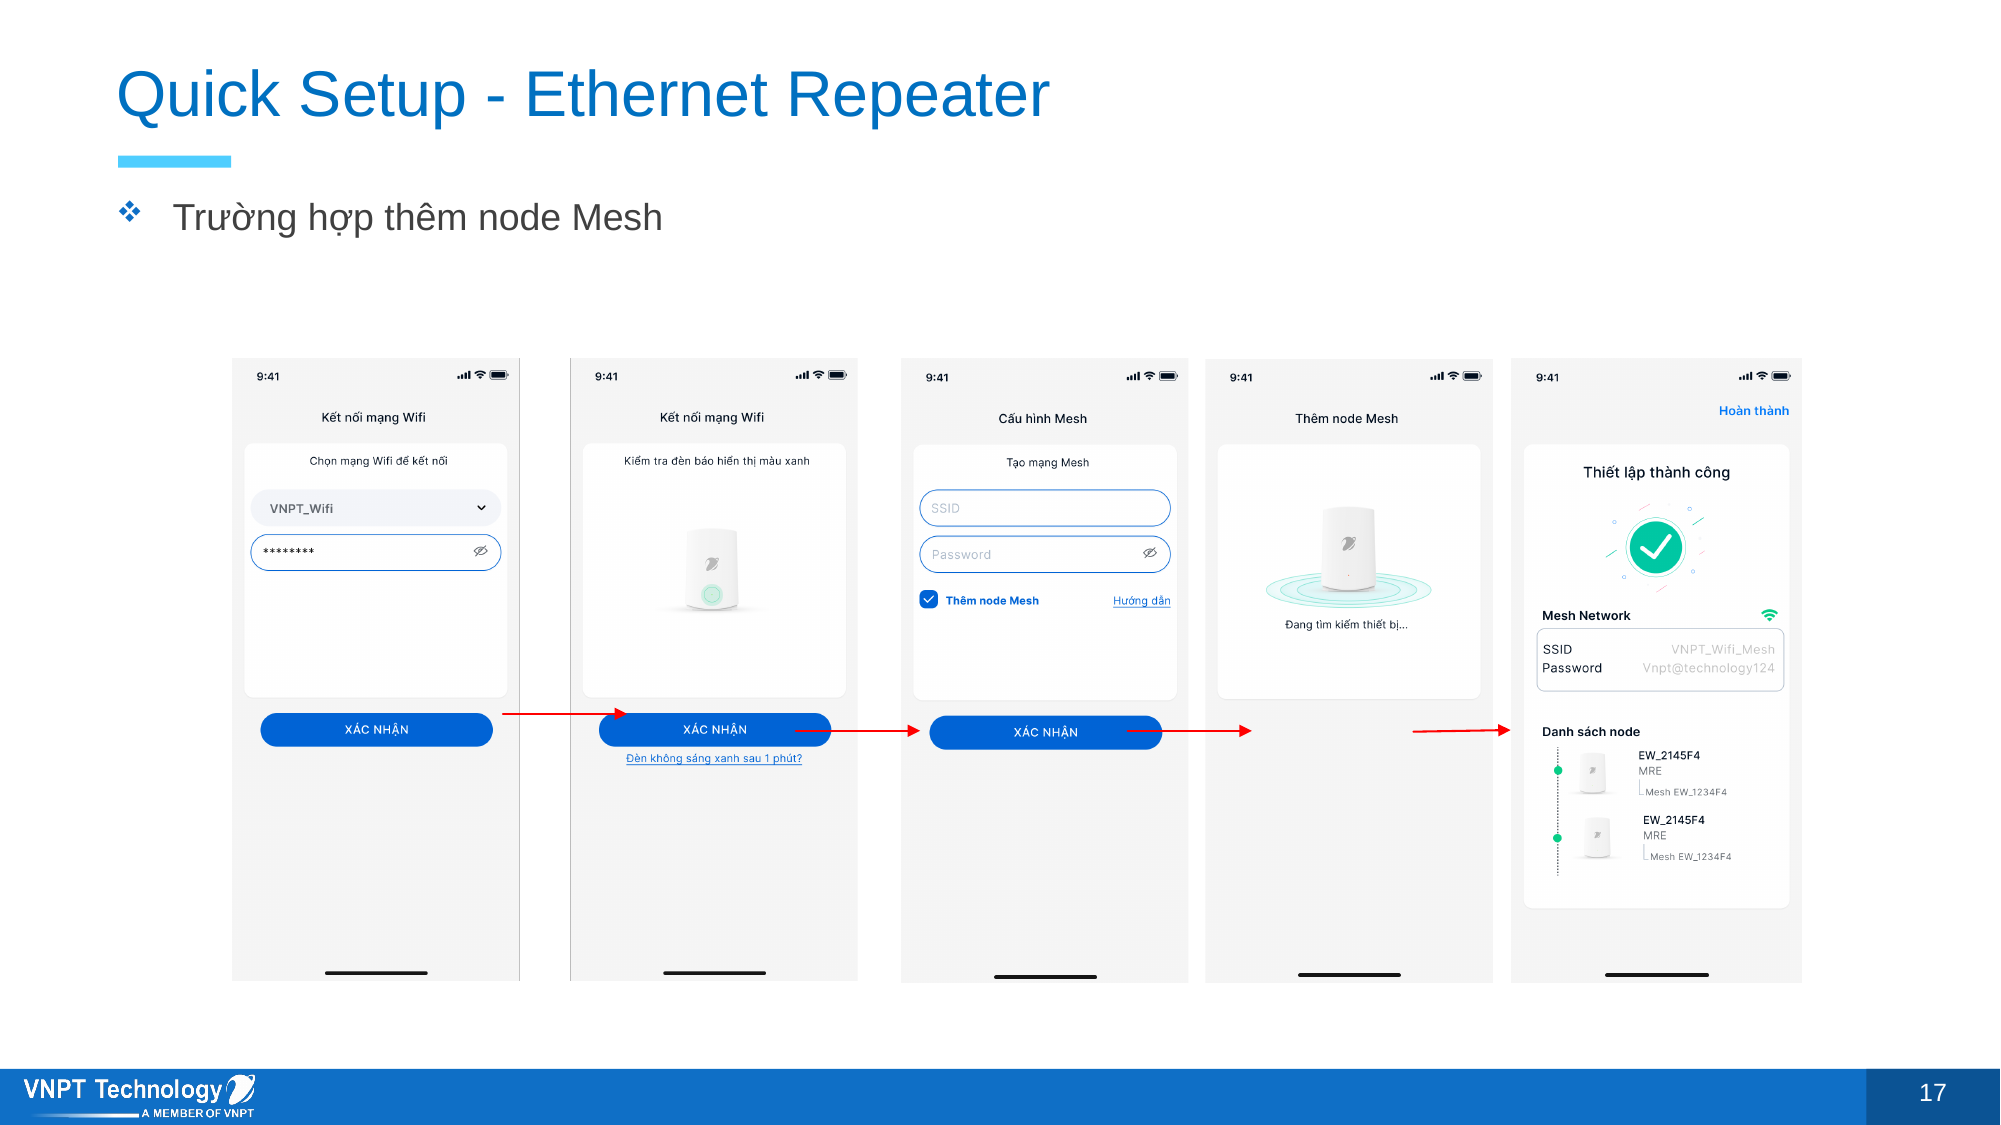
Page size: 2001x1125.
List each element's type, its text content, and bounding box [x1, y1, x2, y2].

slide_number 17 [1866, 1069, 2000, 1125]
picture [230, 358, 859, 982]
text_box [1412, 729, 1512, 733]
picture [899, 358, 1189, 984]
picture [22, 1070, 257, 1120]
picture [1204, 358, 1496, 984]
list Trường hợp thêm node Mesh [101, 185, 1899, 1021]
title Quick Setup - Ethernet Repeater [101, 44, 1899, 139]
picture [1511, 358, 1802, 984]
